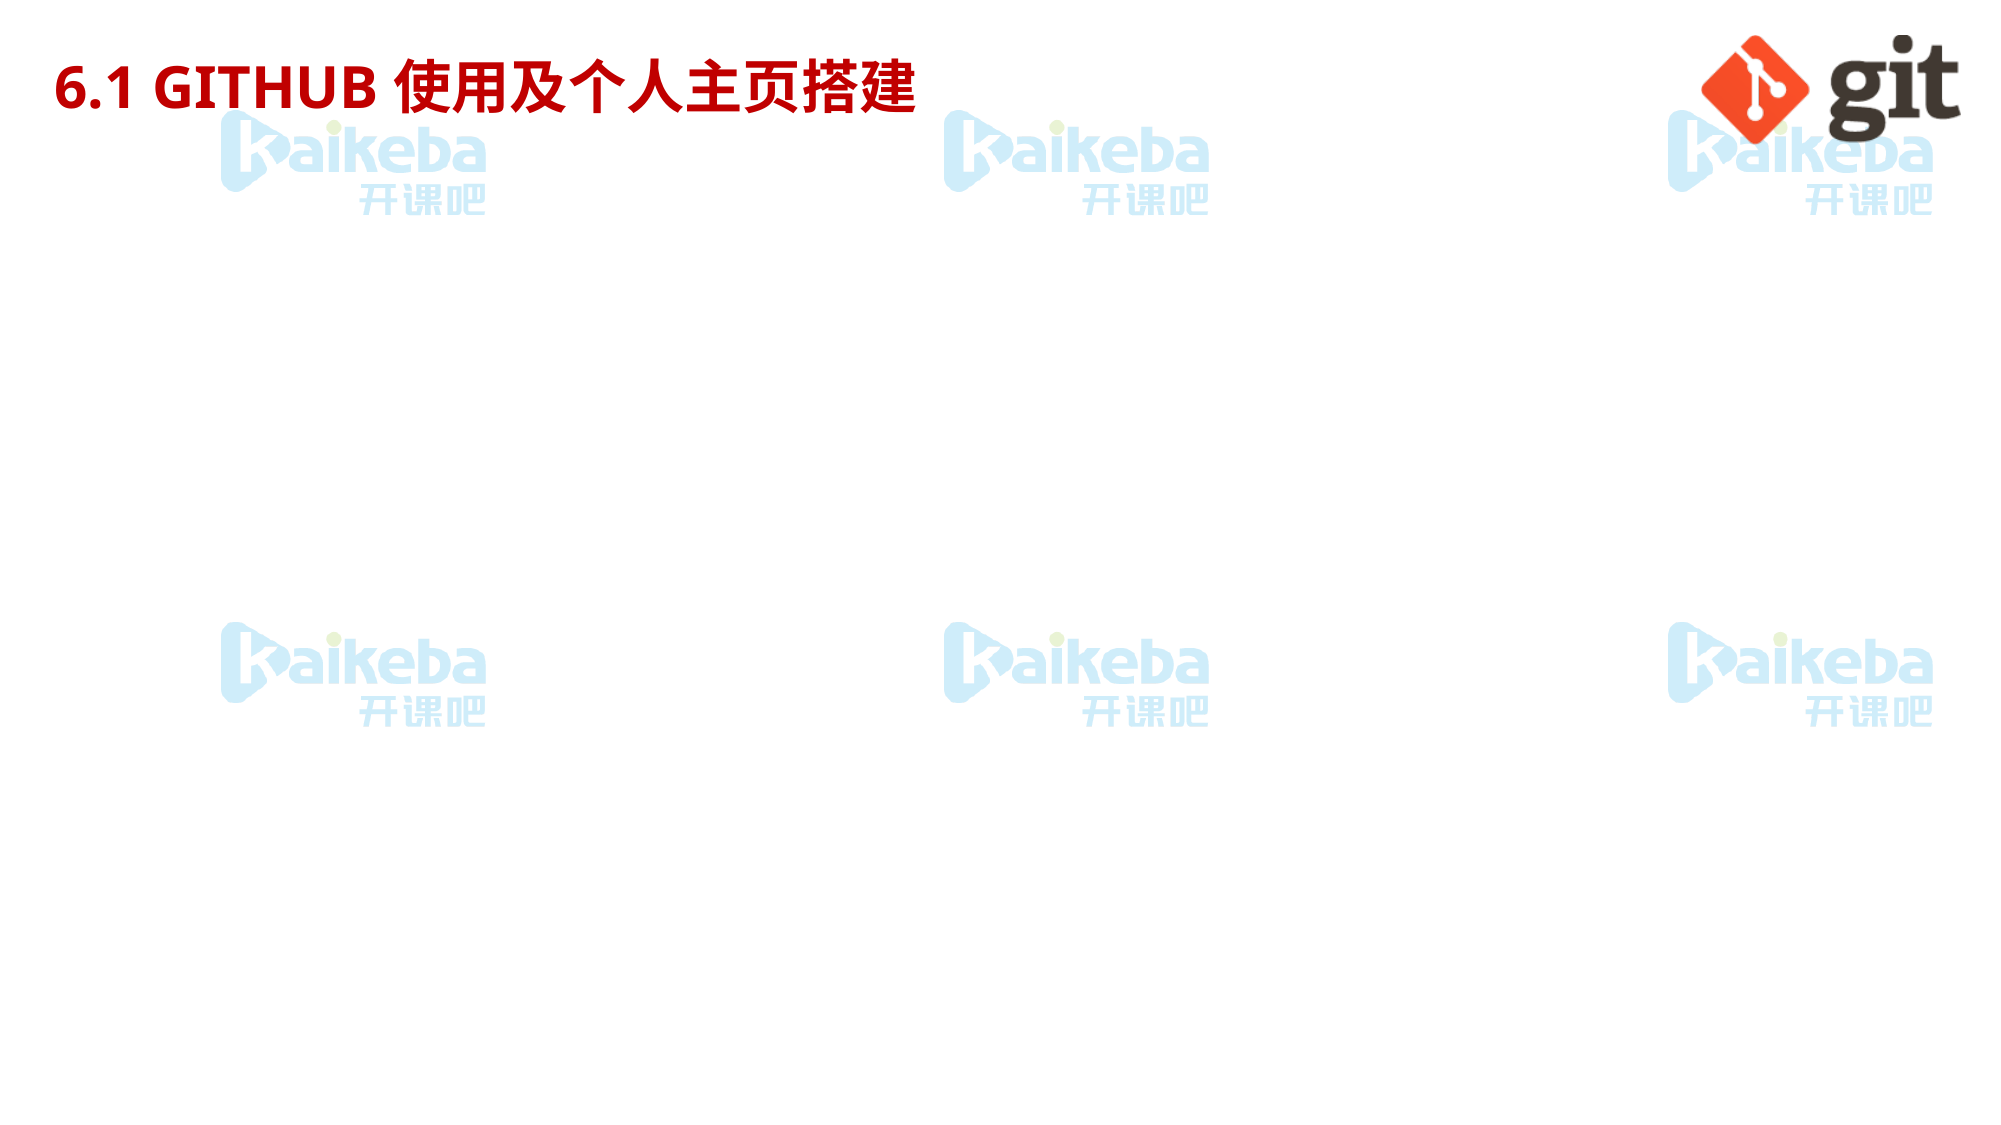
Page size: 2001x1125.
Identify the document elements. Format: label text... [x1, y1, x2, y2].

text_box 6.1 GITHUB使用及个人主页搭建 [39, 51, 1700, 145]
picture [1700, 35, 1961, 145]
